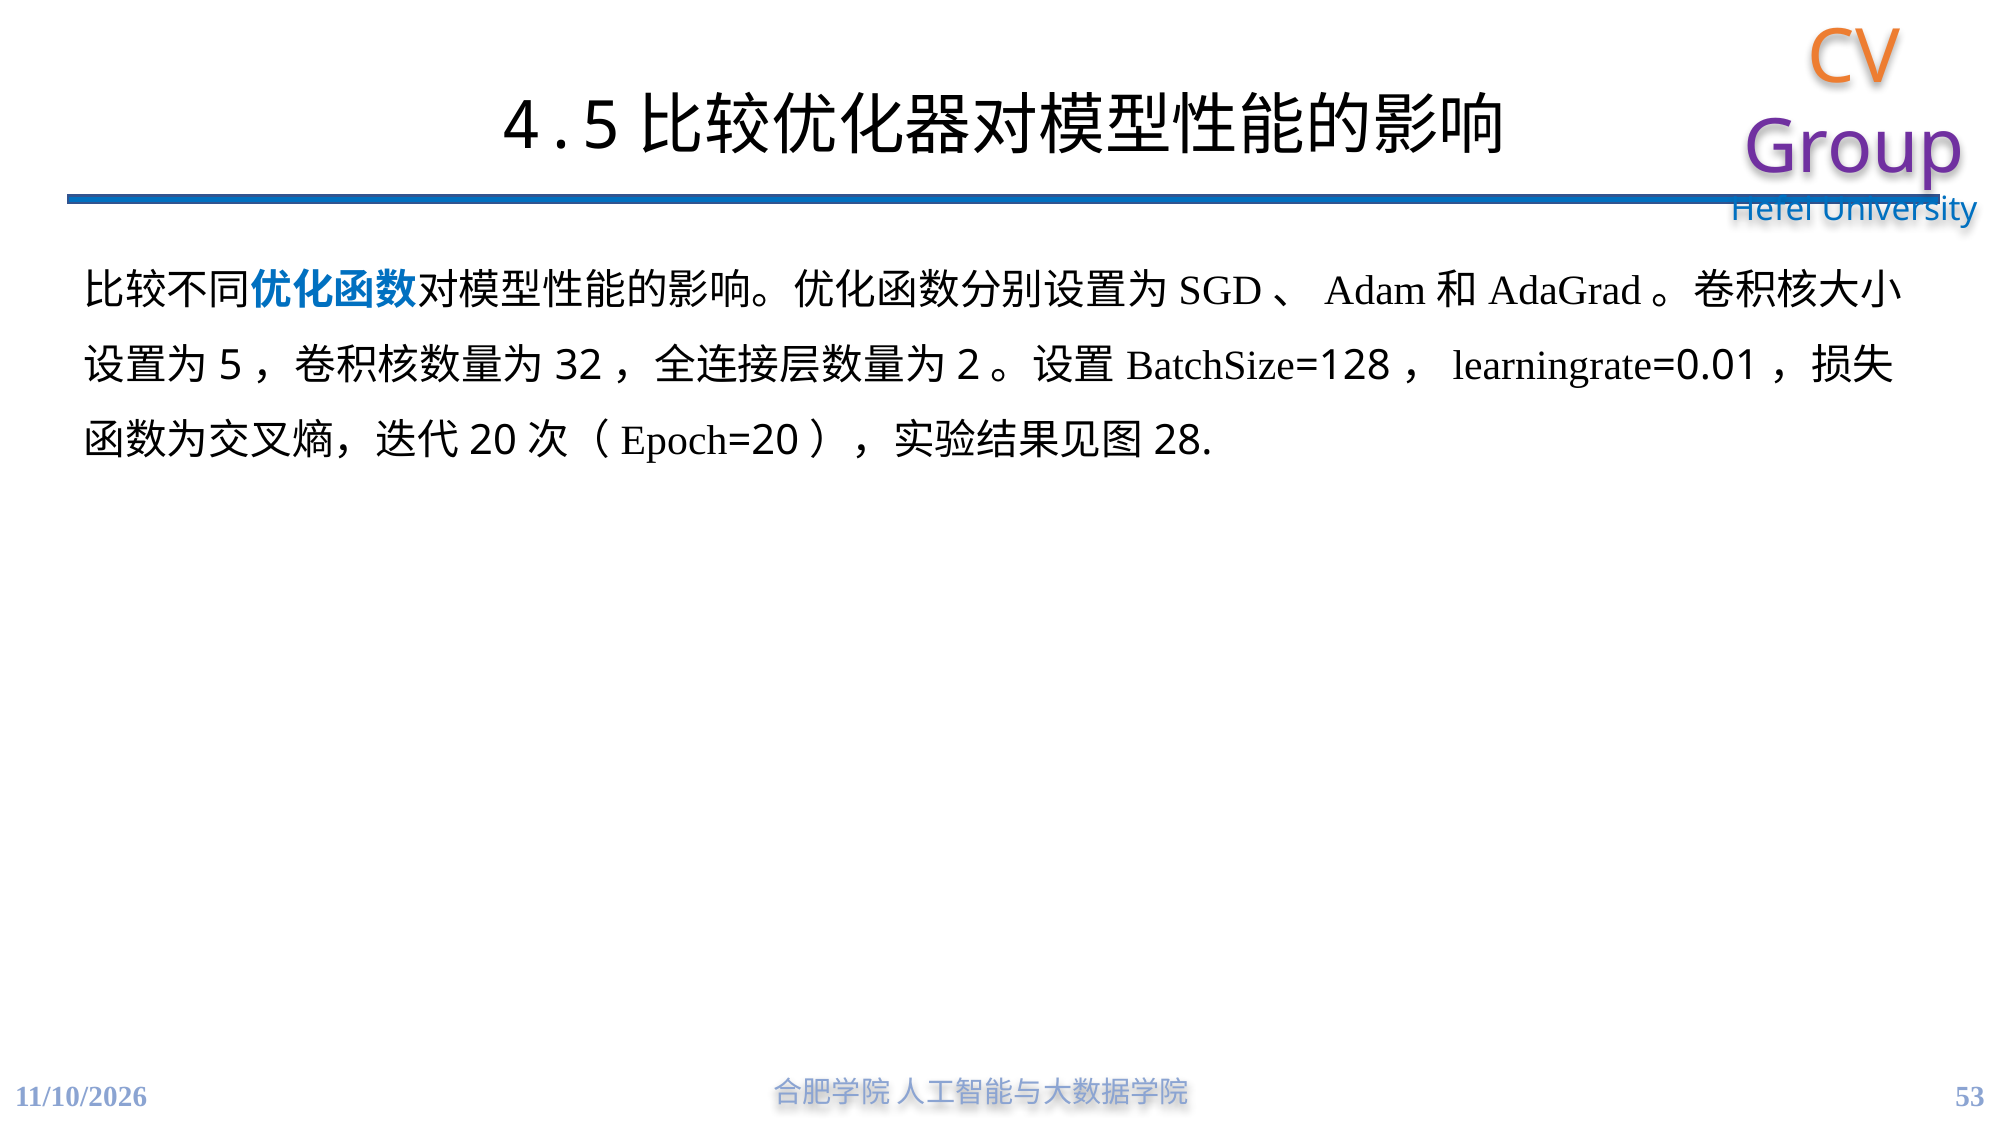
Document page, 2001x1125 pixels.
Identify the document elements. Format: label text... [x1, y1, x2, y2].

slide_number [0, 1065, 450, 1125]
title 4.5比较优化器对模型性能的影响 [68, 59, 1940, 195]
slide_number 53 [1550, 1065, 2000, 1125]
footer 合肥学院 人工智能与大数据学院 [643, 1065, 1319, 1125]
list 比较不同优化函数对模型性能的影响。优化函数分别设置为SGD、Adam和AdaGrad。卷积核大小设置为5，卷积核数量为32，全连接层数量为2。设置BatchSize=128，learningrate=0.01，损失函数为交叉熵，迭代20次（Epoch=20），实验结果见图28. [68, 230, 1940, 1014]
